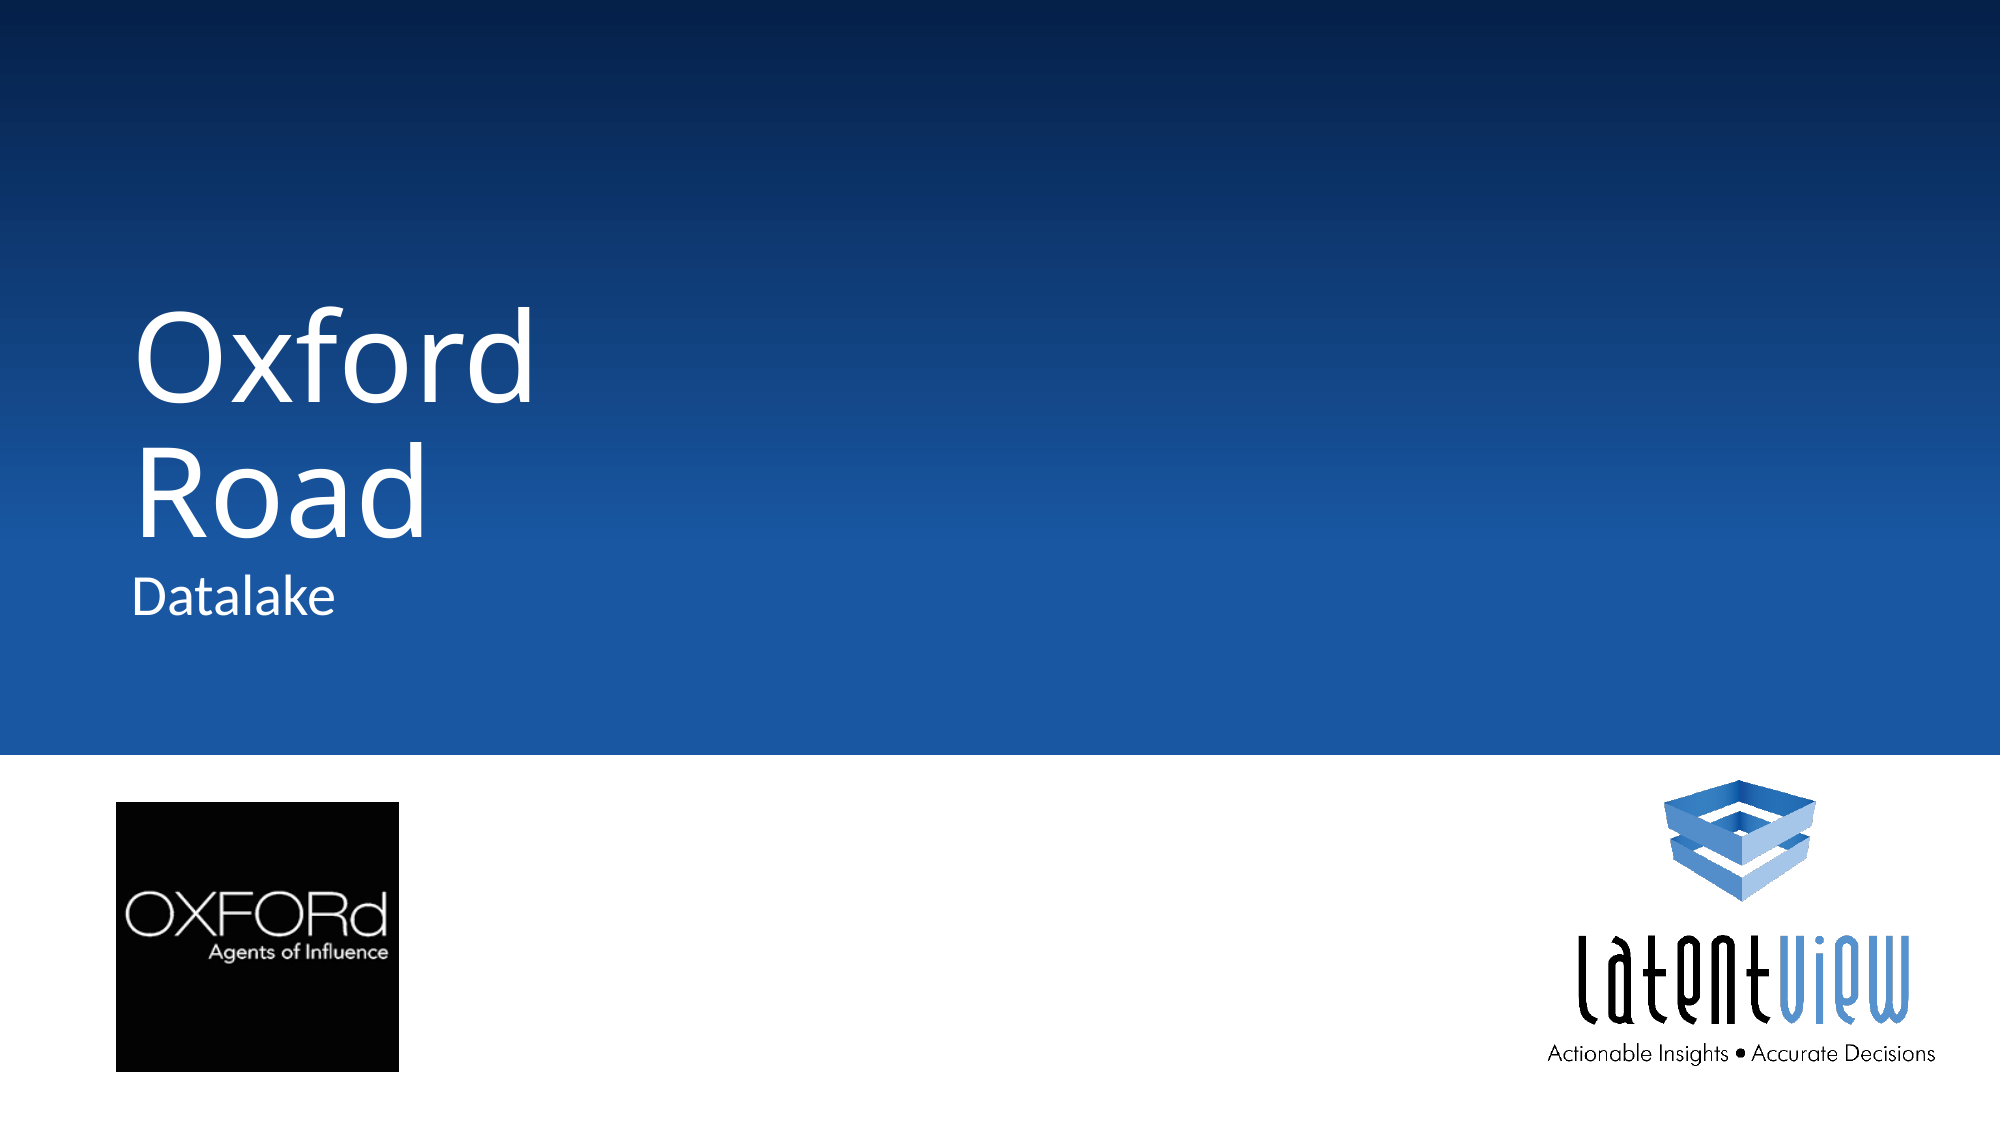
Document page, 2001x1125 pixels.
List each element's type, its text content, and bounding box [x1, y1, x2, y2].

title Oxford Road Datalake [116, 410, 860, 512]
picture [116, 802, 400, 1073]
picture [1486, 741, 2000, 1105]
